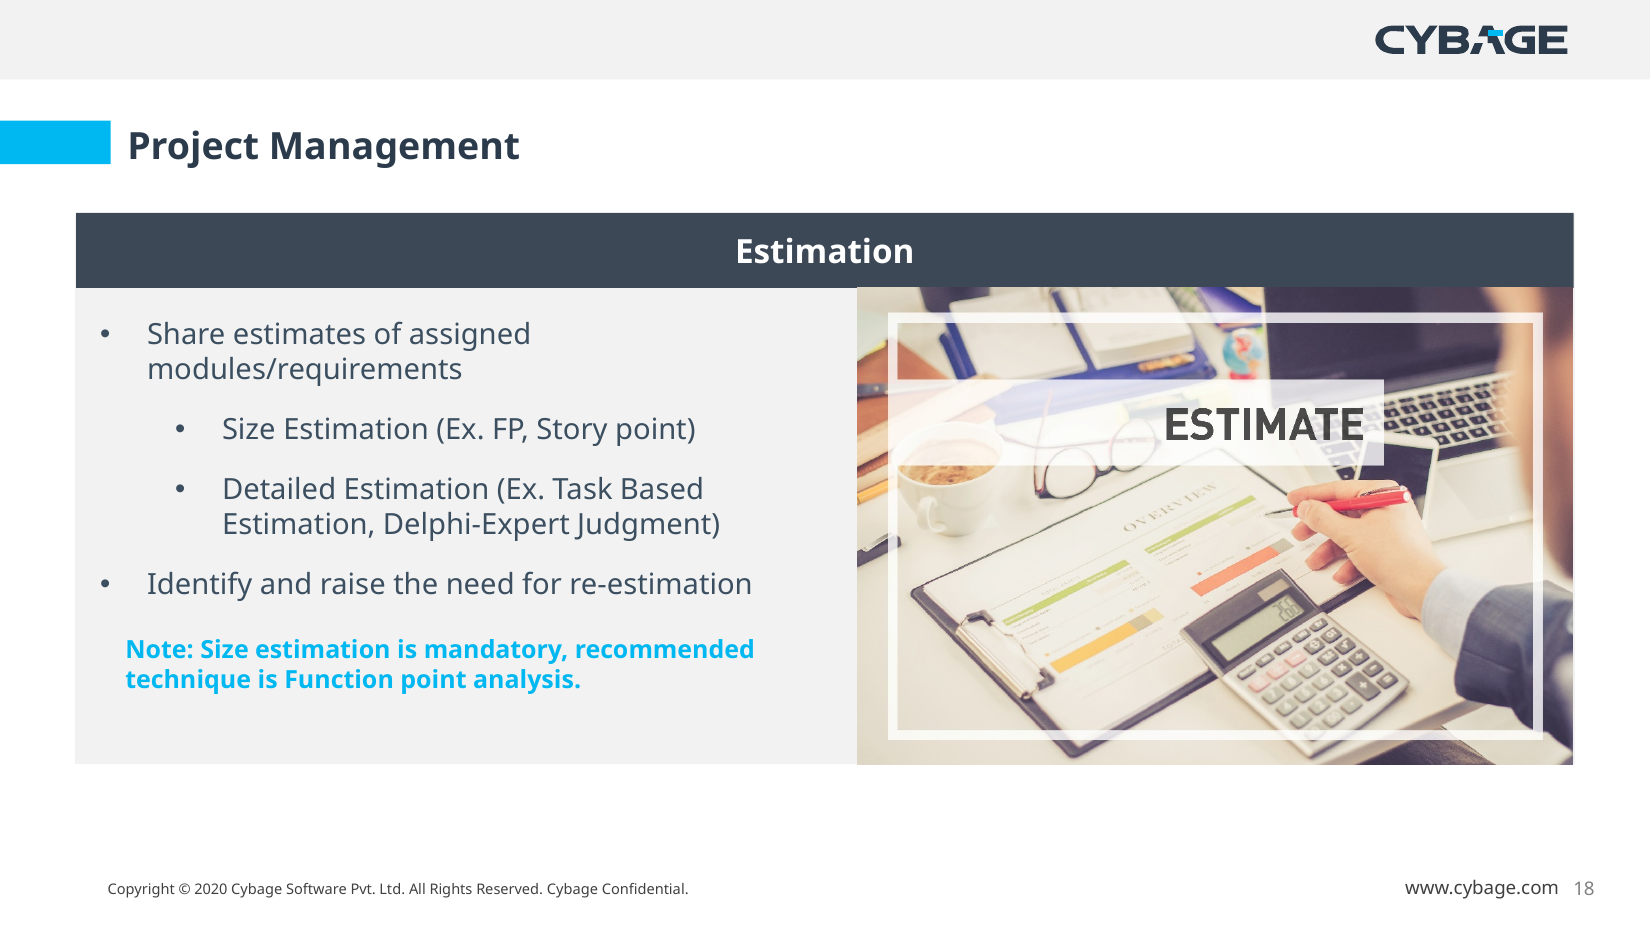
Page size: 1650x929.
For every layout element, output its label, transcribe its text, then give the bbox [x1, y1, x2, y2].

text_box [0, 118, 110, 166]
text_box Estimation [74, 211, 1576, 290]
text_box Share estimates of assigned modules/requirements Size Estimation (Ex. FP, Story point) Detailed Estimation (Ex. Task Based Estimation, Delphi-Expert Judgment) Identify and raise the need for re-estimation [83, 307, 844, 577]
picture [856, 286, 1573, 765]
text_box [73, 212, 852, 766]
text_box Note: Size estimation is mandatory, recommended technique is Function point analysis. [110, 626, 793, 702]
text_box Project Management [110, 114, 1113, 190]
